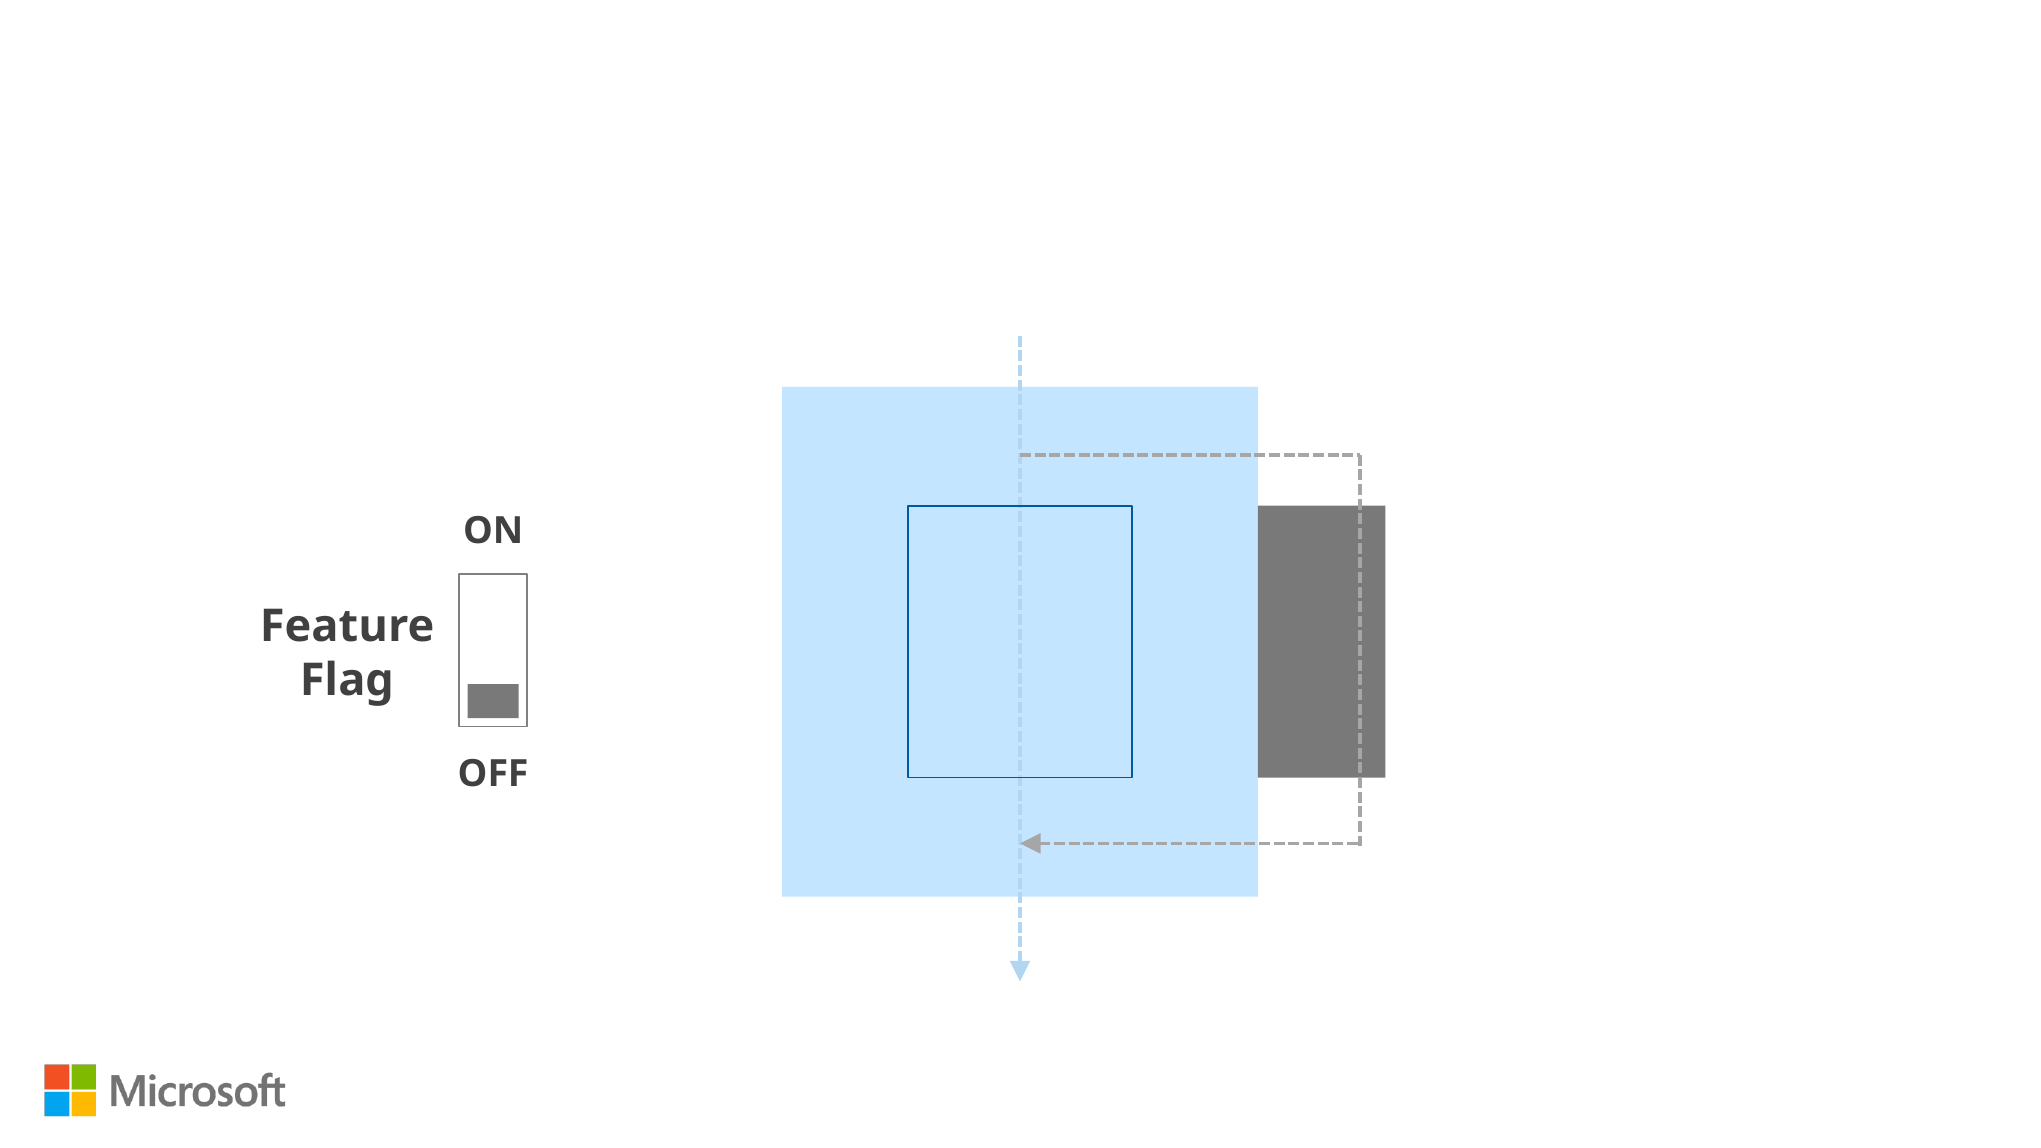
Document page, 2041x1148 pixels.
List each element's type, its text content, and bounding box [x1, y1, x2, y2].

text_box [1021, 844, 1259, 897]
text_box [1021, 505, 1133, 778]
text_box [907, 505, 1019, 778]
text_box [1361, 505, 1386, 778]
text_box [381, 505, 605, 796]
text_box Feature Flag [215, 589, 381, 711]
text_box [1021, 386, 1259, 454]
text_box [1257, 505, 1359, 778]
text_box [781, 386, 1019, 897]
picture [11, 1033, 318, 1147]
text_box [1021, 455, 1259, 843]
